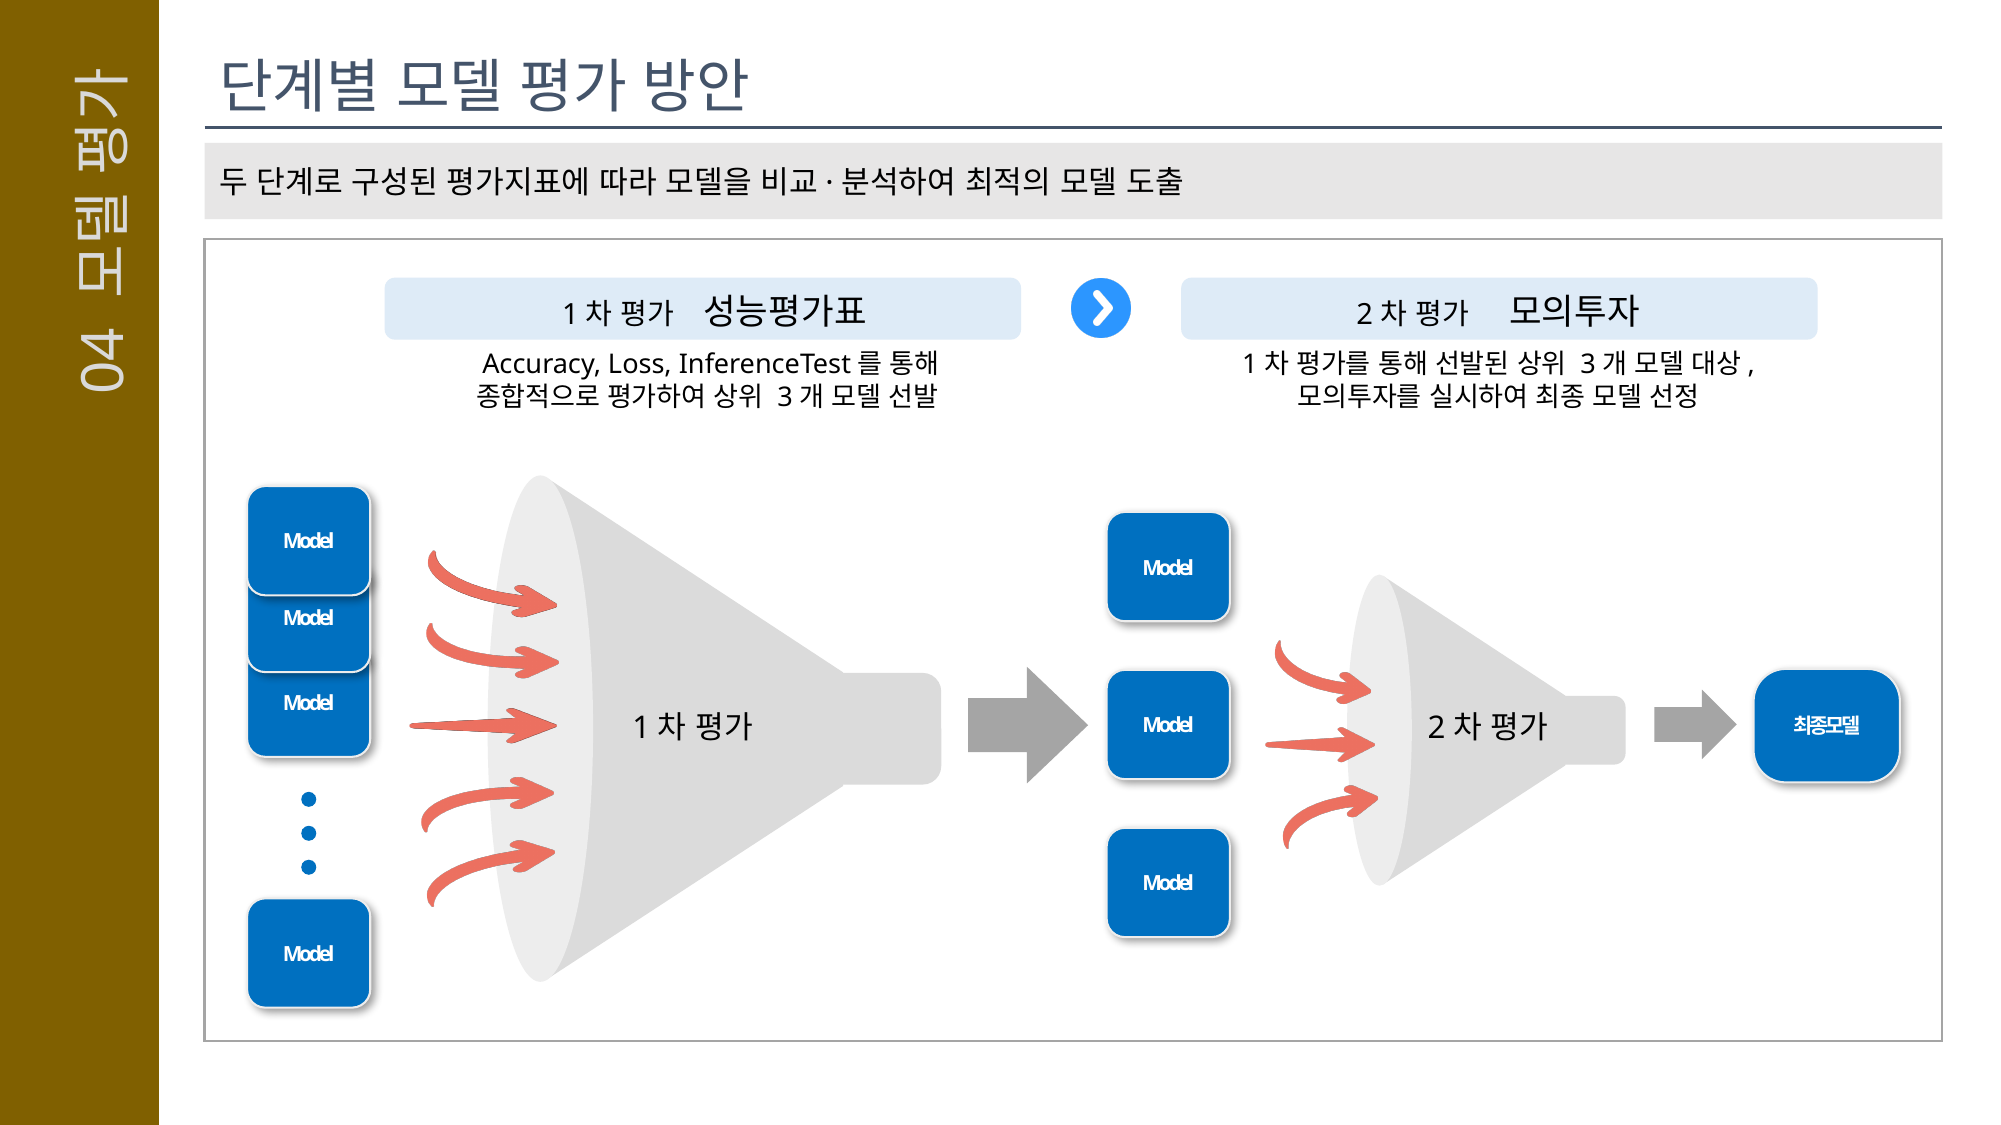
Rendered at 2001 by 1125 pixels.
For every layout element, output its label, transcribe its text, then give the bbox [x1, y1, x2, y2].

text_box Model [245, 484, 372, 597]
text_box Model [1105, 826, 1231, 939]
text_box 1차 평가 성능평가표 Accuracy, Loss, InferenceTest를 통해 종합적으로 평가하여 상위 3개 모델 선발 [315, 284, 1114, 416]
picture [410, 519, 522, 938]
picture [423, 549, 461, 611]
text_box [301, 791, 317, 875]
text_box Model [1105, 510, 1231, 623]
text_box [1330, 590, 1642, 870]
text_box Model [245, 897, 372, 1009]
text_box 두 단계로 구성된 평가지표에 따라 모델을 비교·분석하여 최적의 모델 도출 [203, 142, 1943, 220]
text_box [461, 501, 968, 956]
text_box 04 모델 평가 [57, 37, 143, 563]
text_box 단계별 모델 평가 방안 [204, 41, 1449, 127]
picture [1069, 276, 1133, 340]
text_box [0, 0, 160, 1125]
text_box [1653, 687, 1739, 762]
text_box Model [245, 589, 372, 674]
text_box 2차 평가 모의투자 1차 평가를 통해 선발된 상위 3개 모델 대상, 모의투자를 실시하여 최종 모델 선정 [1196, 284, 1801, 417]
text_box Model [245, 665, 372, 758]
text_box [203, 238, 1943, 1042]
text_box 최종모델 [1752, 667, 1901, 784]
picture [1266, 623, 1360, 866]
text_box [968, 664, 1090, 786]
text_box Model [1105, 668, 1231, 781]
